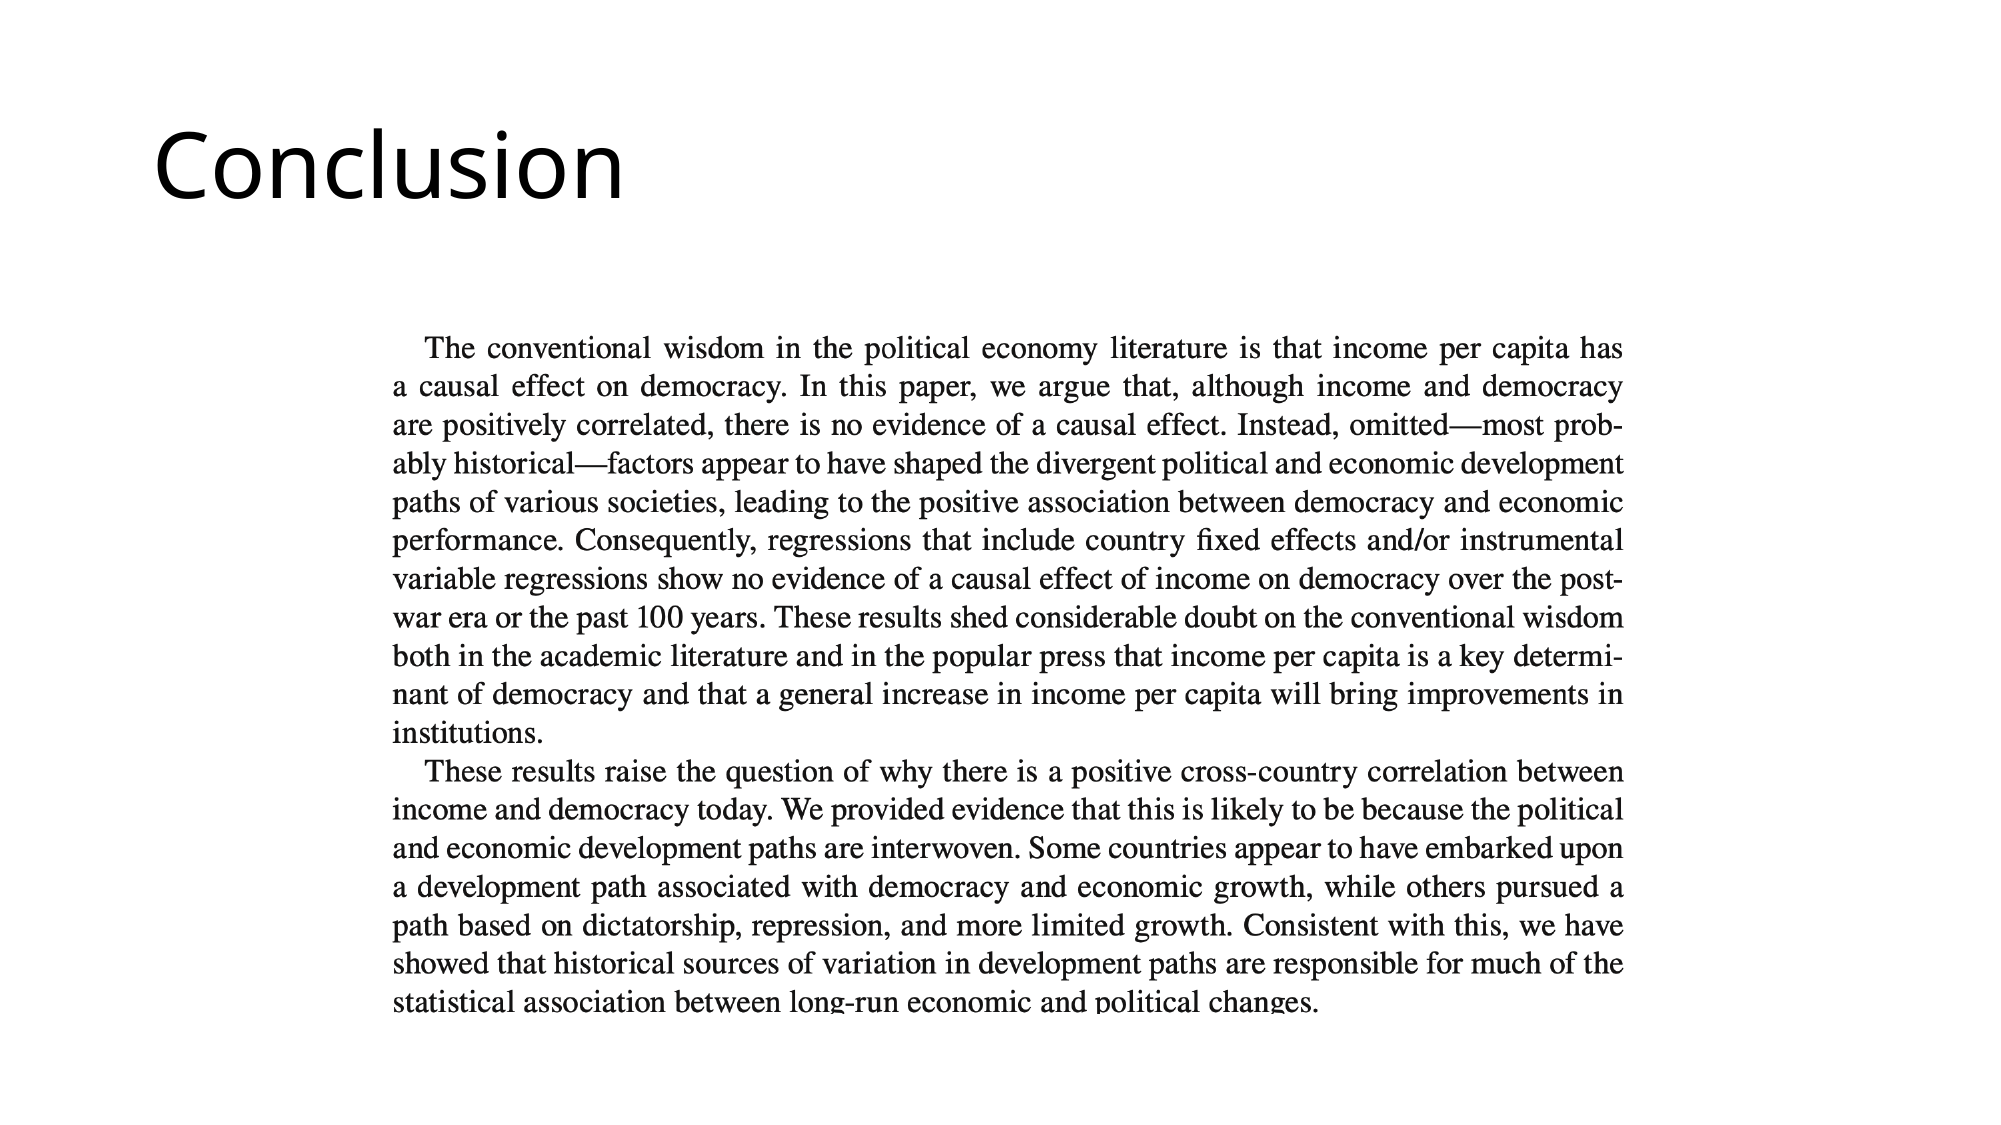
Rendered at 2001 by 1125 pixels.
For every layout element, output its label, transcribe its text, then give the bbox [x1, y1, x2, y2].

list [361, 299, 1639, 1014]
title Conclusion [137, 59, 1863, 278]
